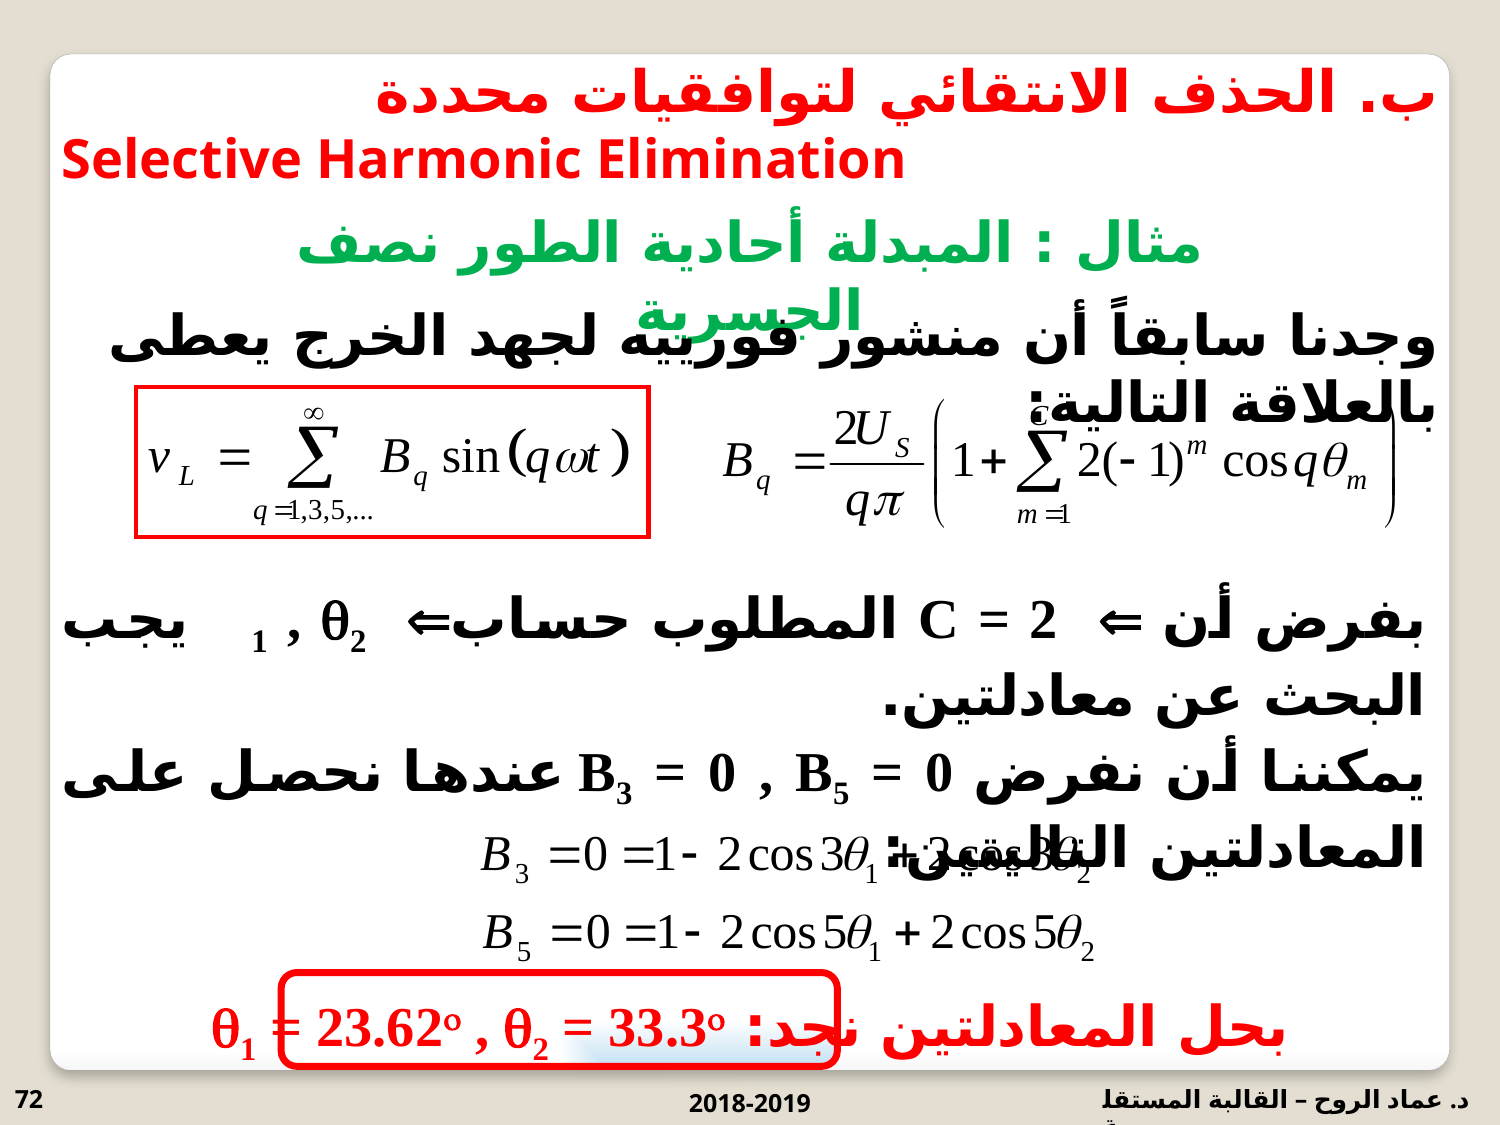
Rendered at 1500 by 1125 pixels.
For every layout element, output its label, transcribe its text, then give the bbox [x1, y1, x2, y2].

footer د. عماد الروح – القالبة المستقلة [1089, 1065, 1500, 1125]
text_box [137, 388, 647, 536]
text_box وجدنا سابقاً أن منشور فورييه لجهد الخرج يعطى بالعلاقة التالية: [58, 291, 1453, 442]
text_box بفرض أن C = 2  المطلوب حساب1 , 2  يجب البحث عن معادلتين. [46, 575, 1442, 727]
text_box يمكننا أن نفرض B3 = 0 , B5 = 0 عندها نحصل على المعادلتين التاليتين: [46, 727, 1442, 887]
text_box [705, 388, 1419, 540]
text_box ب. الحذف الانتقائي لتوافقيات محددة Selective Harmonic Elimination [46, 46, 1454, 197]
text_box بحل المعادلتين نجد: 1 = 23.62 , 2 = 33.3 [134, 983, 1366, 1075]
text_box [465, 898, 1104, 974]
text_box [463, 820, 1114, 896]
slide_number 72 [0, 1065, 106, 1125]
slide_number 2018-2019 [562, 1065, 938, 1125]
text_box [278, 969, 460, 983]
text_box مثال : المبدلة أحادية الطور نصف الجسرية [205, 199, 1295, 291]
